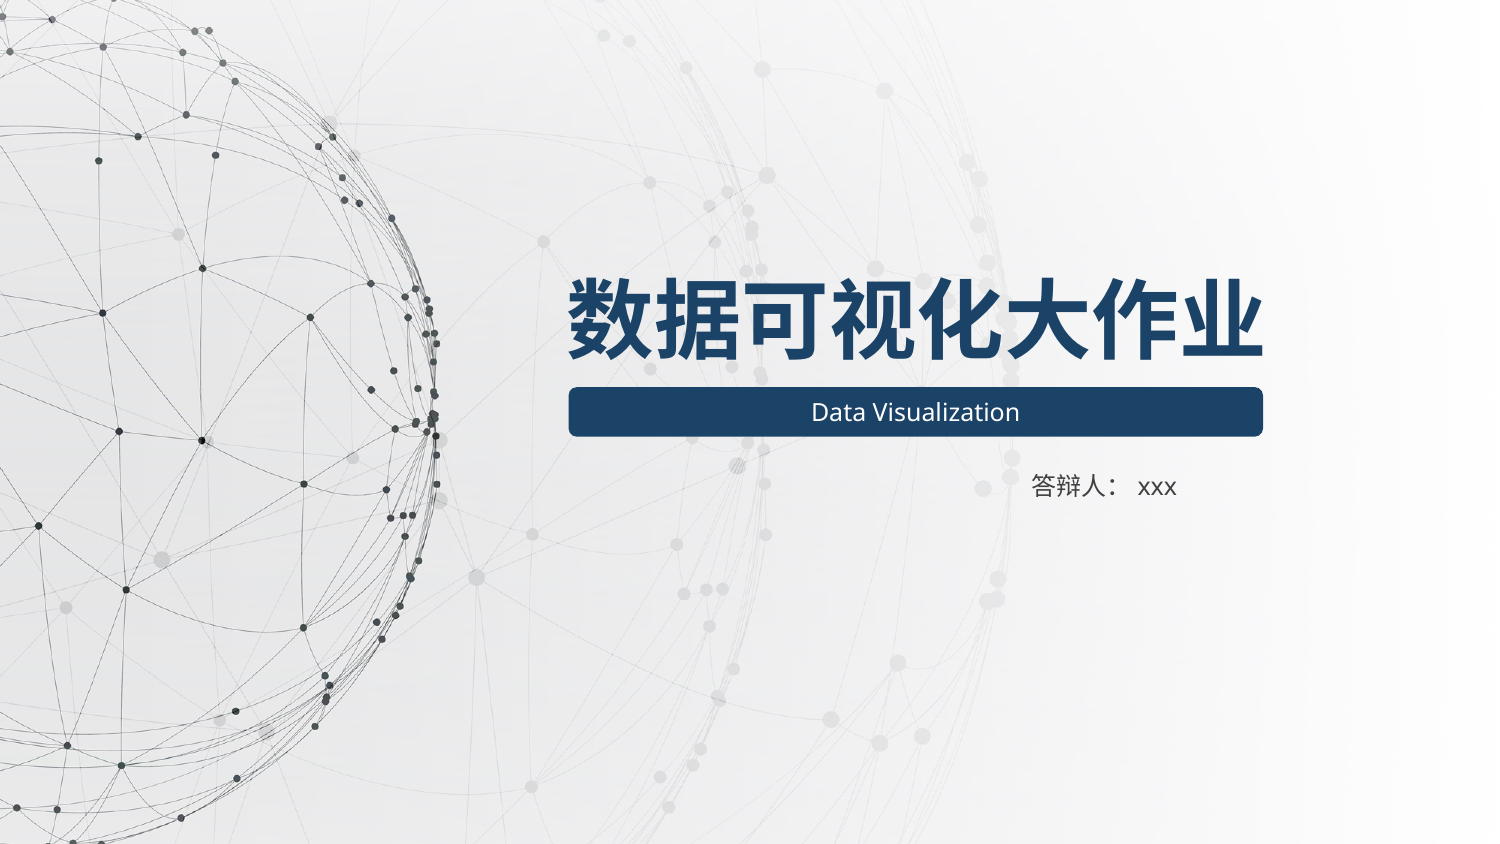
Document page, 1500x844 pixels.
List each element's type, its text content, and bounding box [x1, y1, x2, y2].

text_box 数据可视化大作业 [555, 259, 1432, 376]
text_box 答辩人：xxx [1020, 464, 1264, 506]
text_box Data Visualization [568, 387, 1264, 437]
picture [0, 0, 1500, 844]
